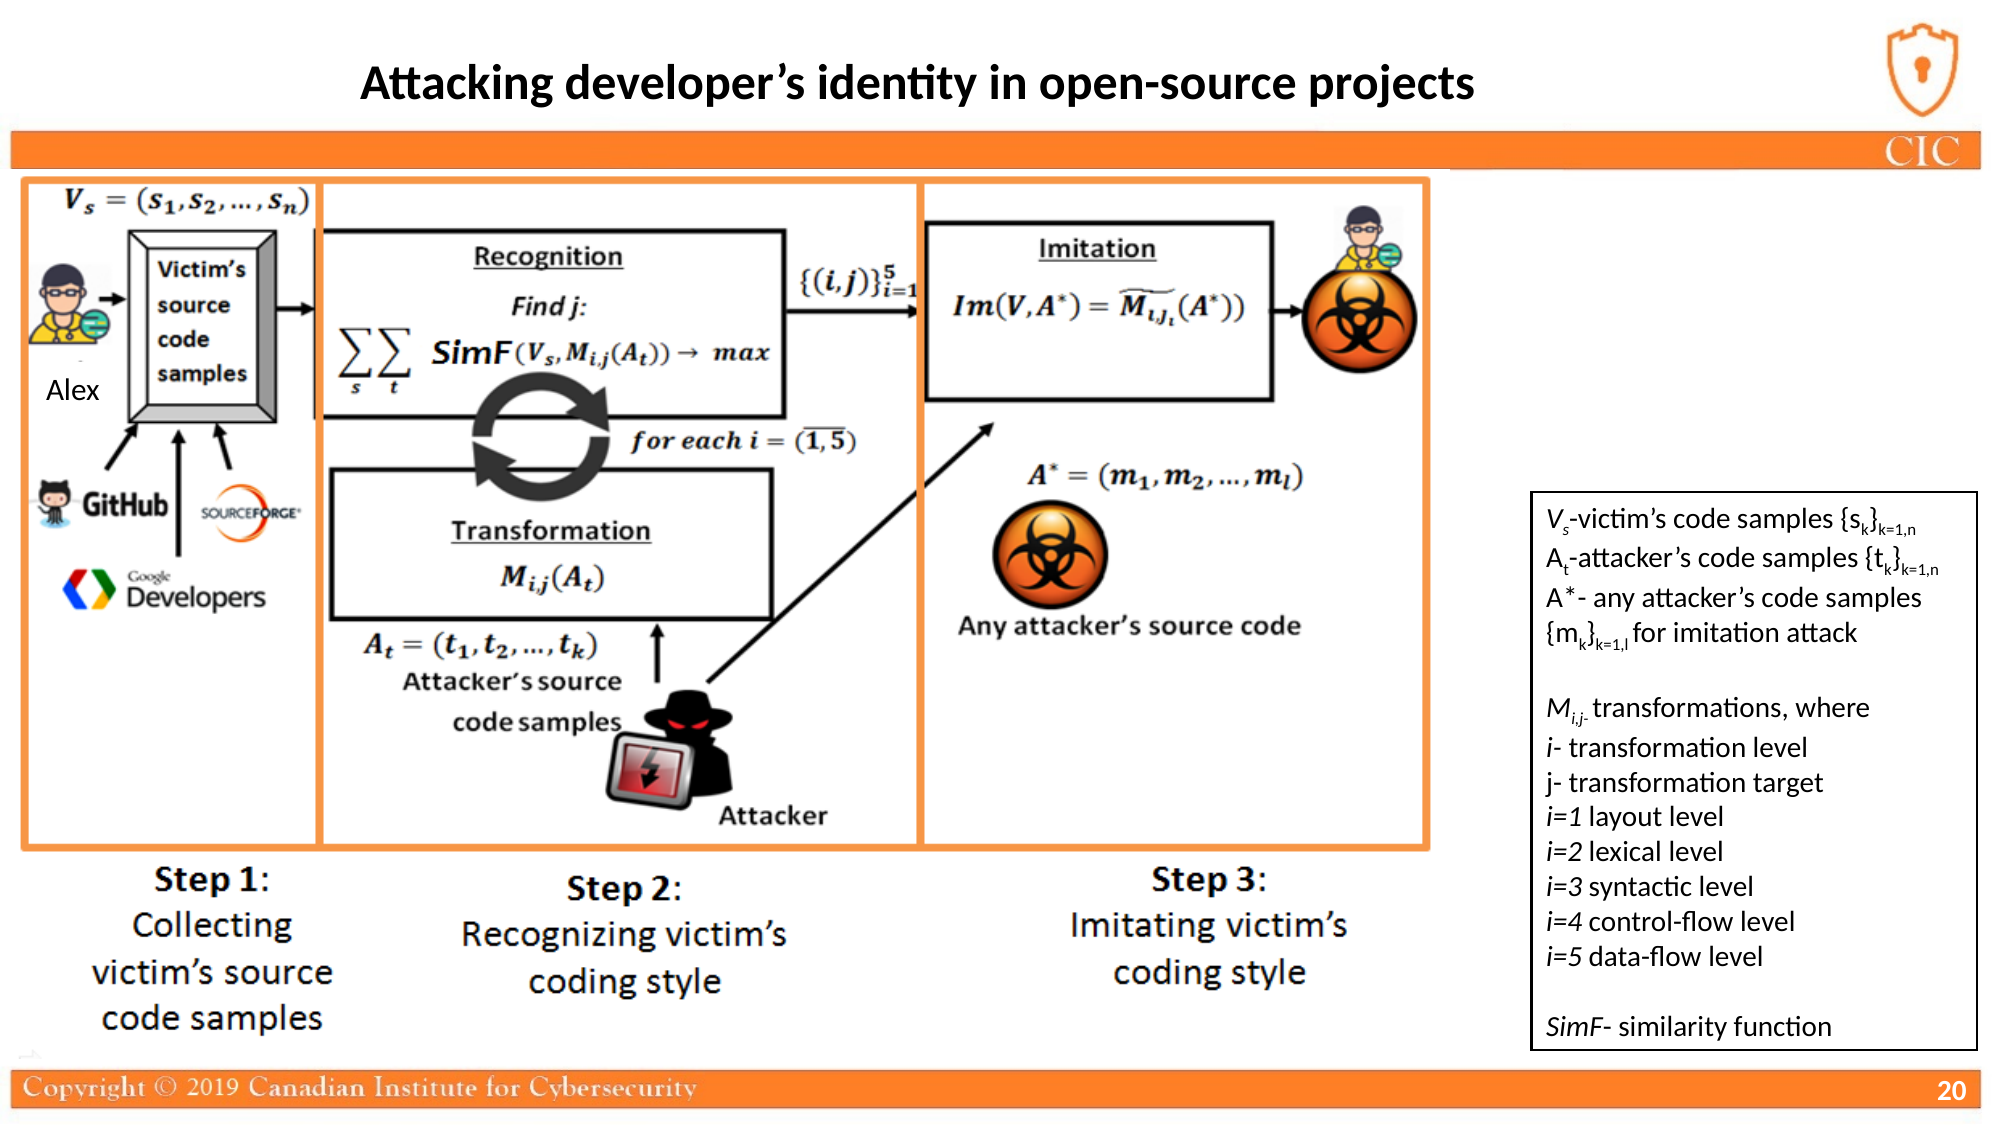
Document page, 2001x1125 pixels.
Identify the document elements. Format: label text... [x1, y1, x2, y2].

picture [0, 0, 2001, 1125]
text_box Attacking developer’s identity in open-source projects [345, 42, 1491, 118]
slide_number 20 [1531, 1058, 1982, 1119]
text_box Vs-victim’s code samples {sk}k=1,n At-attacker’s code samples {tk}k=1,n A*- any attacker’s code samples {mk}k=1,l for imitation attack Mi,j- transformations, where i- transformation level j- transformation target i=1 layout level i=2 lexical level i=3 syntactic level i=4 control-flow level i=5 data-flow level SimF- similarity function [1530, 491, 1978, 1051]
